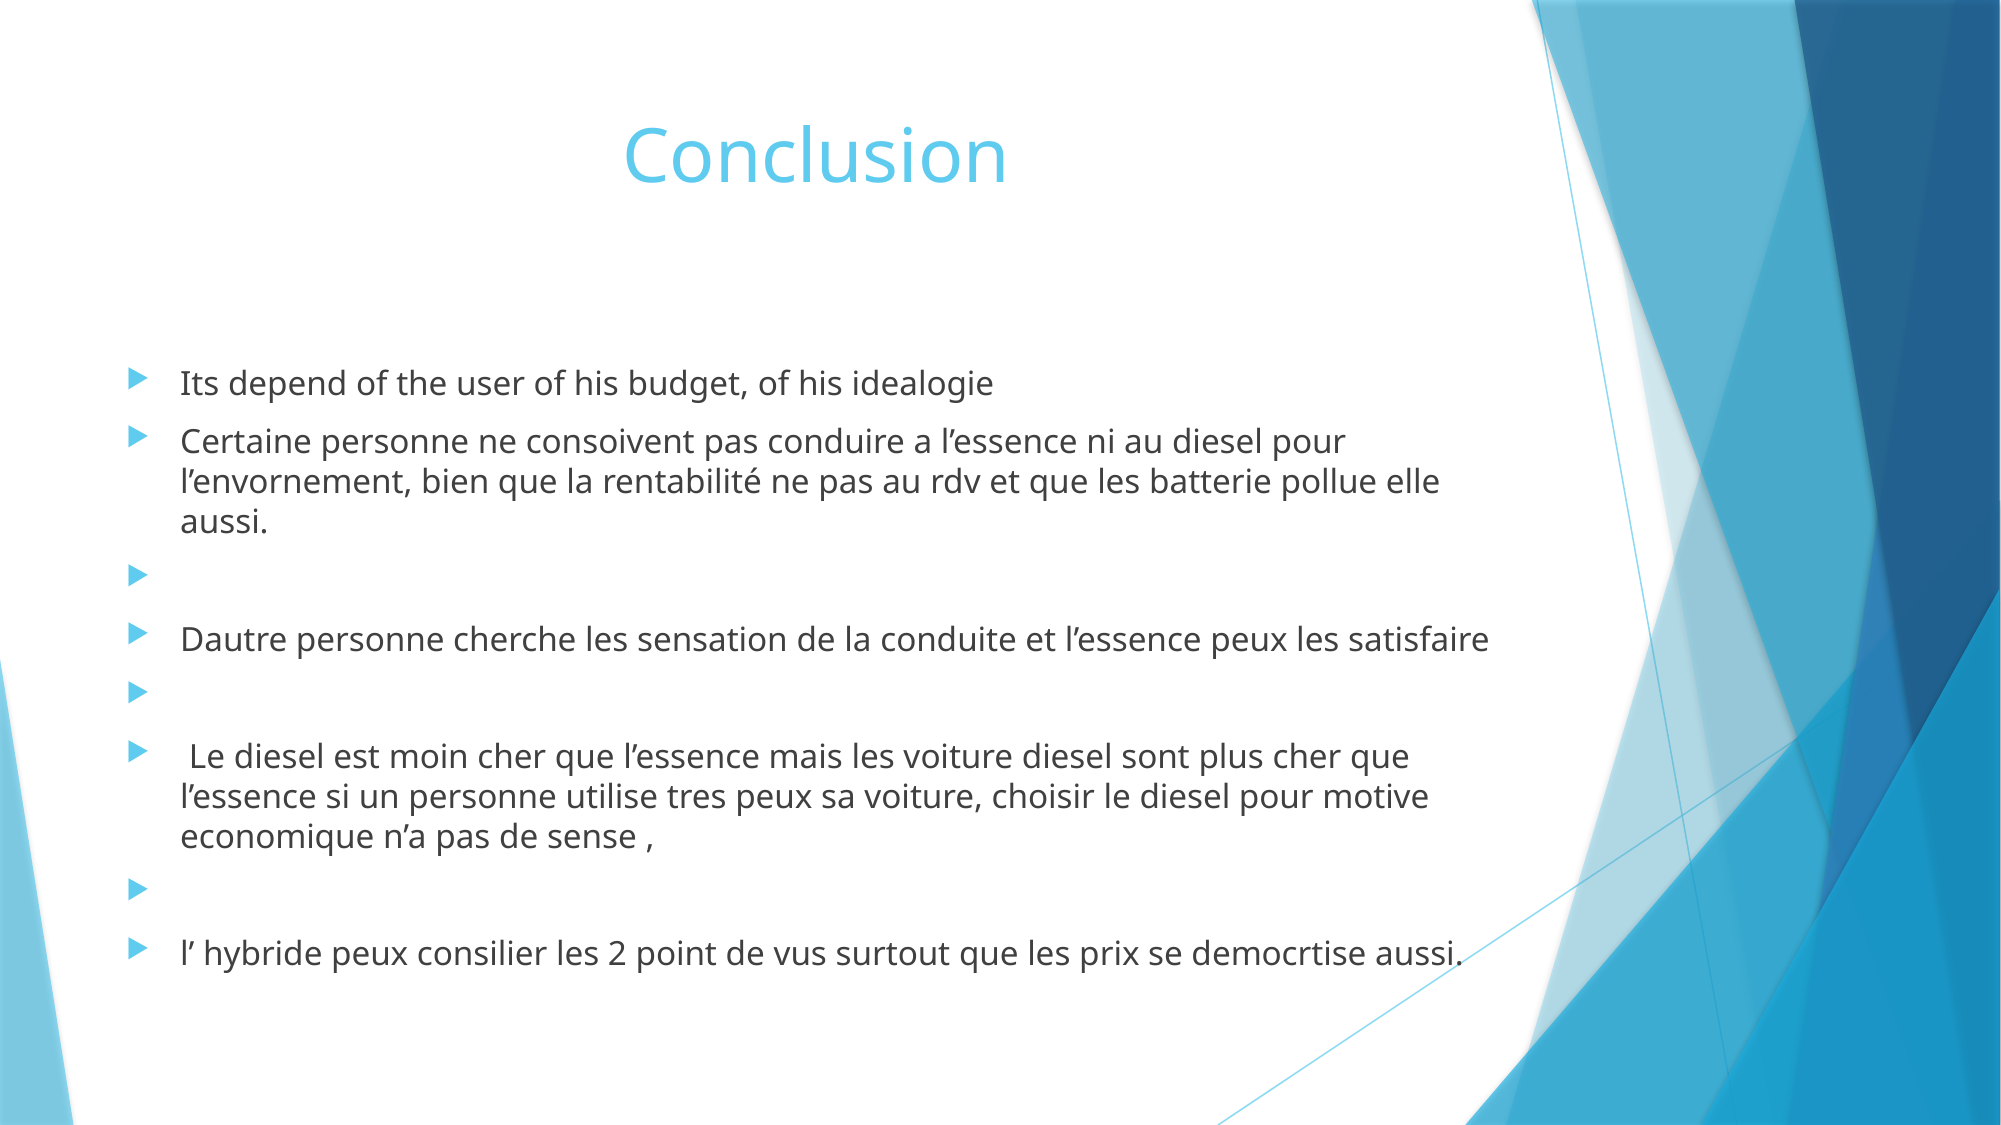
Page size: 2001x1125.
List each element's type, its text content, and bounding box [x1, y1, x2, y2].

title Conclusion [111, 99, 1522, 317]
list Its depend of the user of his budget, of his idealogie Certaine personne ne consoivent pas conduire a l’essence ni au diesel pour l’envornement, bien que la rentabilité ne pas au rdv et que les batterie pollue elle aussi. Dautre personne cherche les sensation de la conduite et l’essence peux les satisfaire Le diesel est moin cher que l’essence mais les voiture diesel sont plus cher que l’essence si un personne utilise tres peux sa voiture, choisir le diesel pour motive economique n’a pas de sense , l’ hybride peux consilier les 2 point de vus surtout que les prix se democrtise aussi. [111, 354, 1522, 992]
